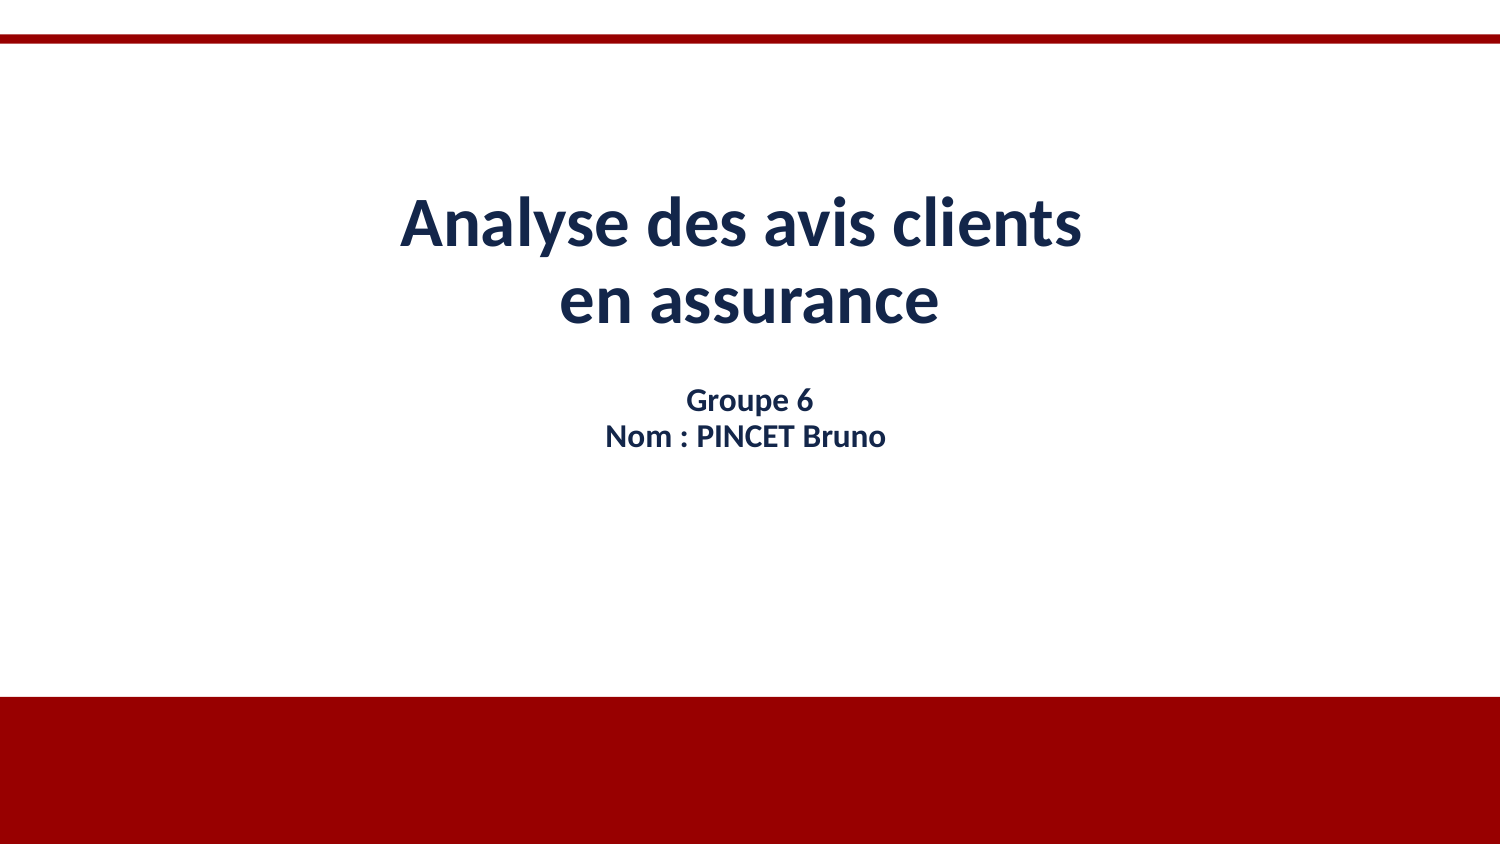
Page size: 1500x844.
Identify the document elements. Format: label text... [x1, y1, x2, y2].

subtitle Analyse des avis clients en assurance [328, 183, 1171, 341]
title Groupe 6 Nom : PINCET Bruno [420, 377, 1080, 467]
